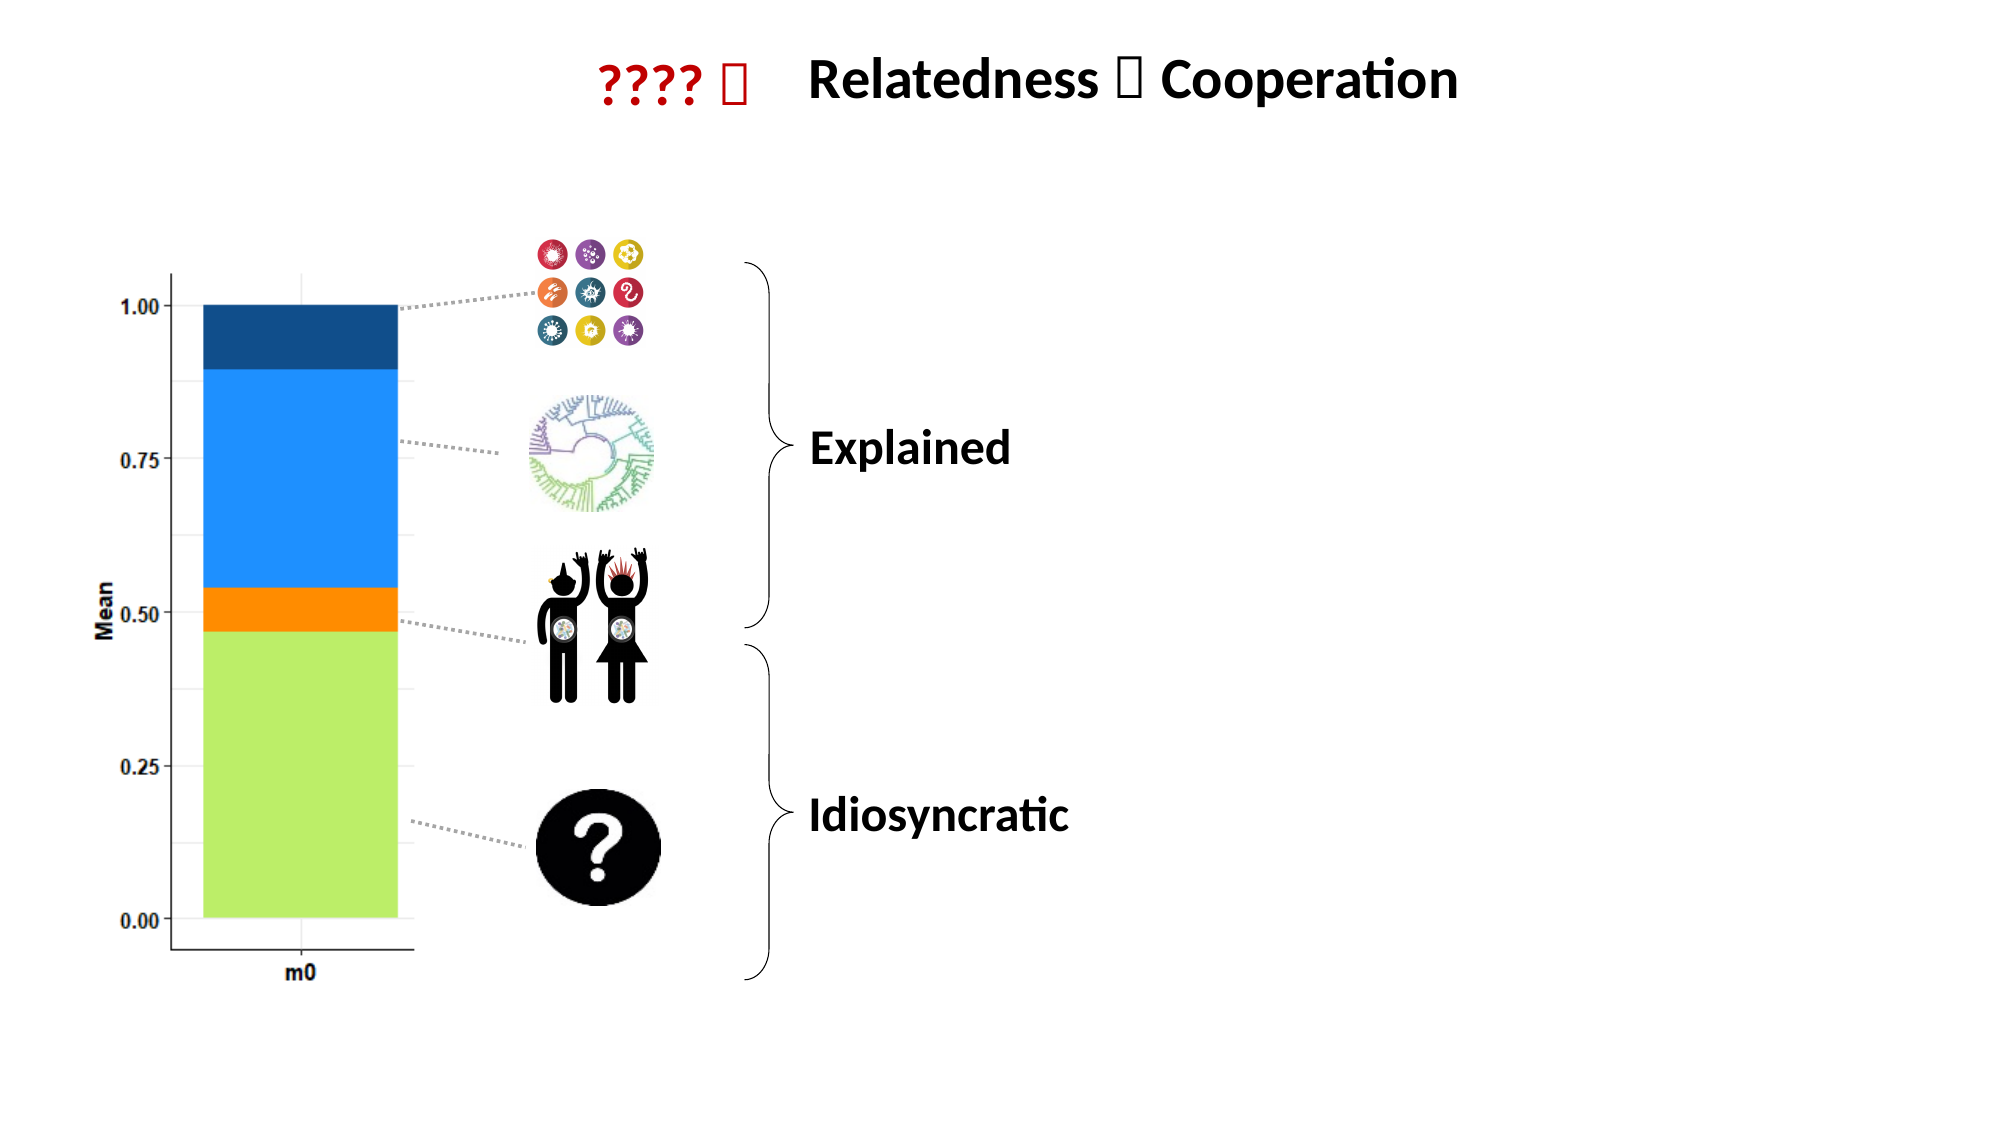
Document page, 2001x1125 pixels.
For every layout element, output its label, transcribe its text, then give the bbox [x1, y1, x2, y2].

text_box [89, 237, 1159, 1020]
text_box Relatedness  Cooperation [501, 32, 1767, 118]
text_box ????  [42, 39, 1307, 125]
